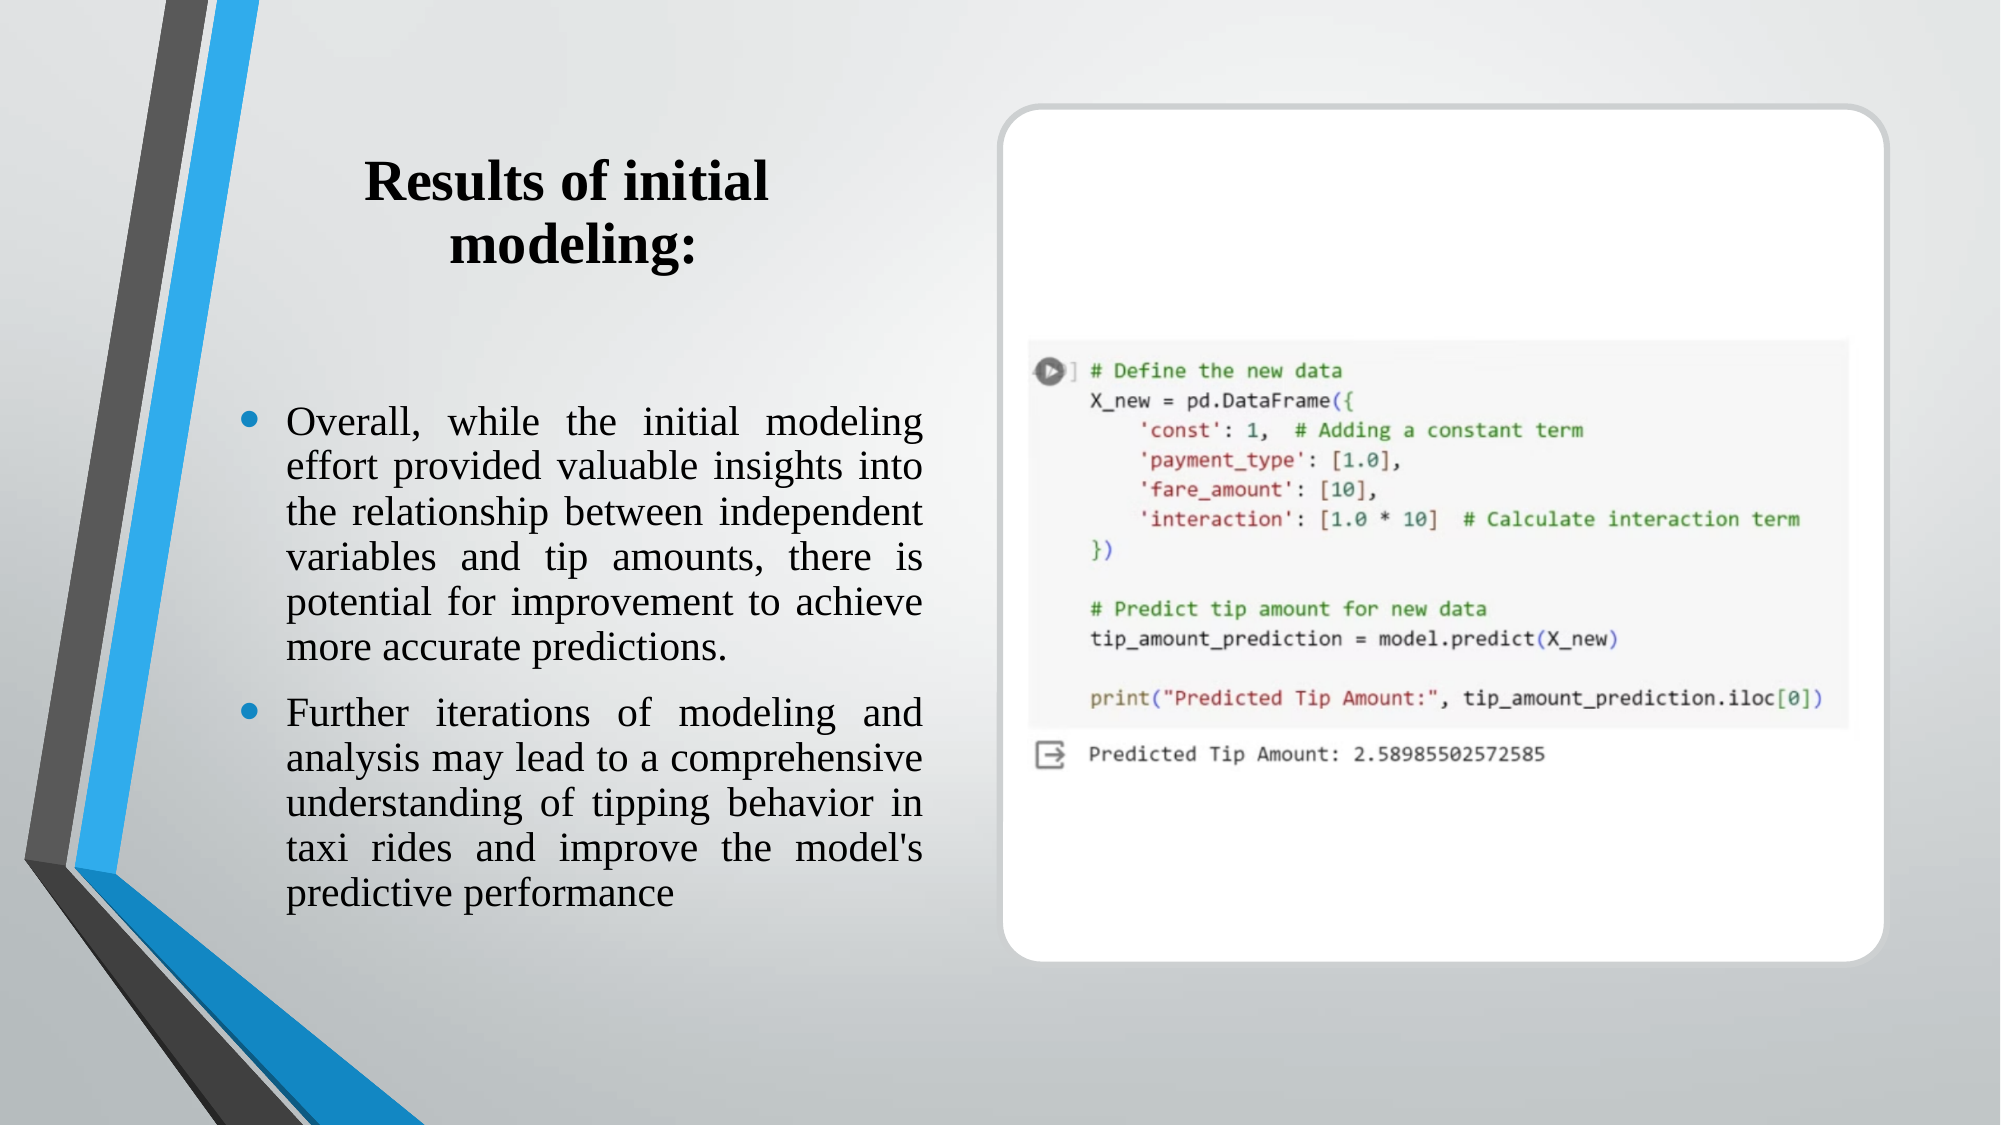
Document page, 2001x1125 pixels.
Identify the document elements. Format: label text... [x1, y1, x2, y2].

text_box [998, 105, 1889, 967]
picture [1027, 334, 1860, 773]
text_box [24, 0, 425, 1125]
text_box Results of initial modeling: Overall, while the initial modeling effort provided valuable insights into the relationship between independent variables and tip amounts, there is potential for improvement to achieve more accurate predictions. Further iterations of modeling and analysis may lead to a comprehensive understanding of tipping behavior in taxi rides and improve the model's predictive performance [425, 113, 939, 994]
